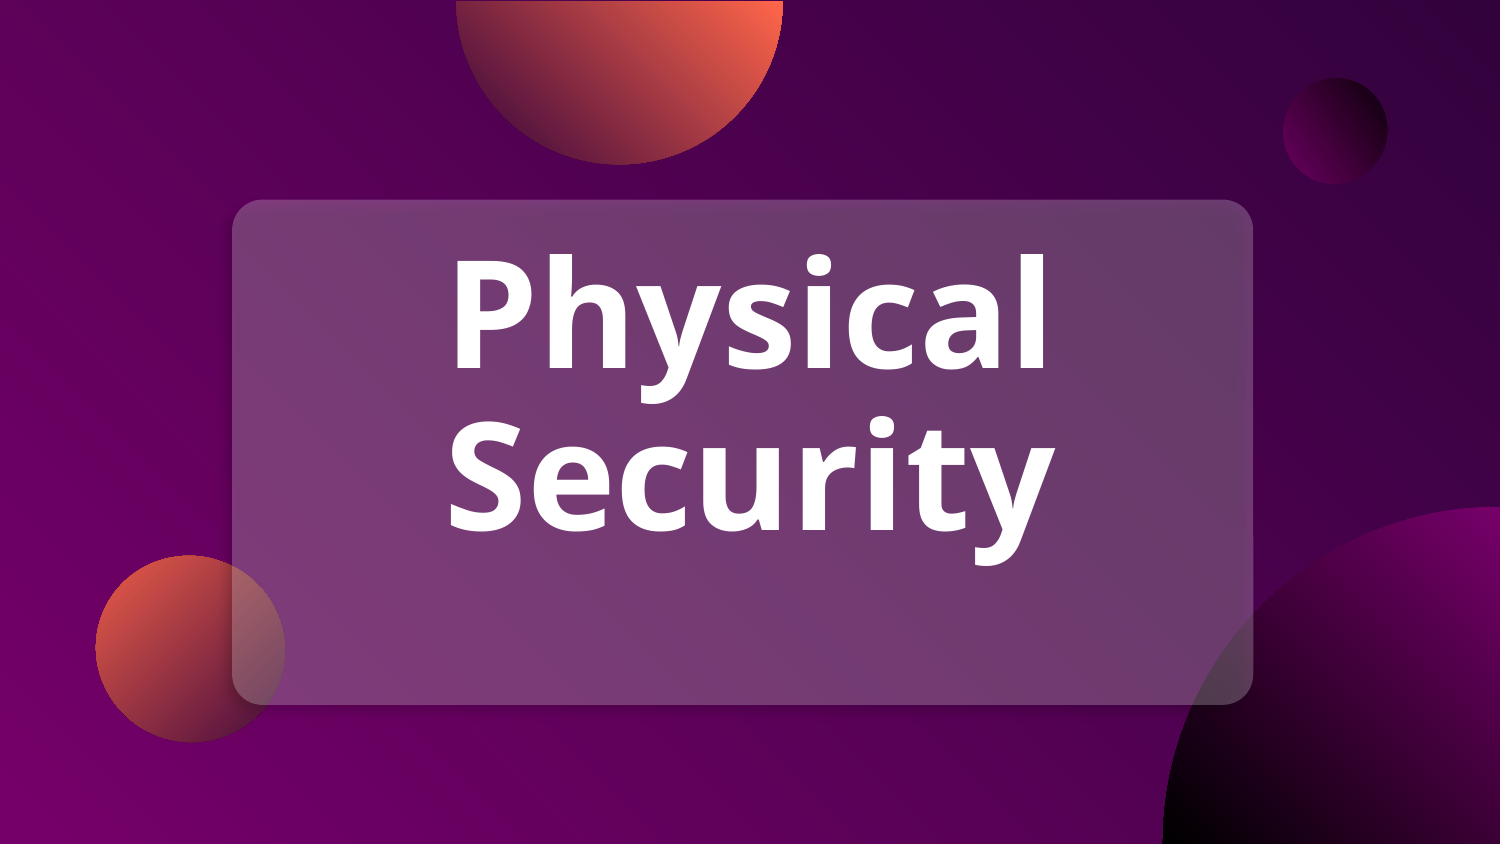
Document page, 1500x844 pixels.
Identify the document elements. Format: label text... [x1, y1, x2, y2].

title Physical Security [285, 223, 1215, 607]
